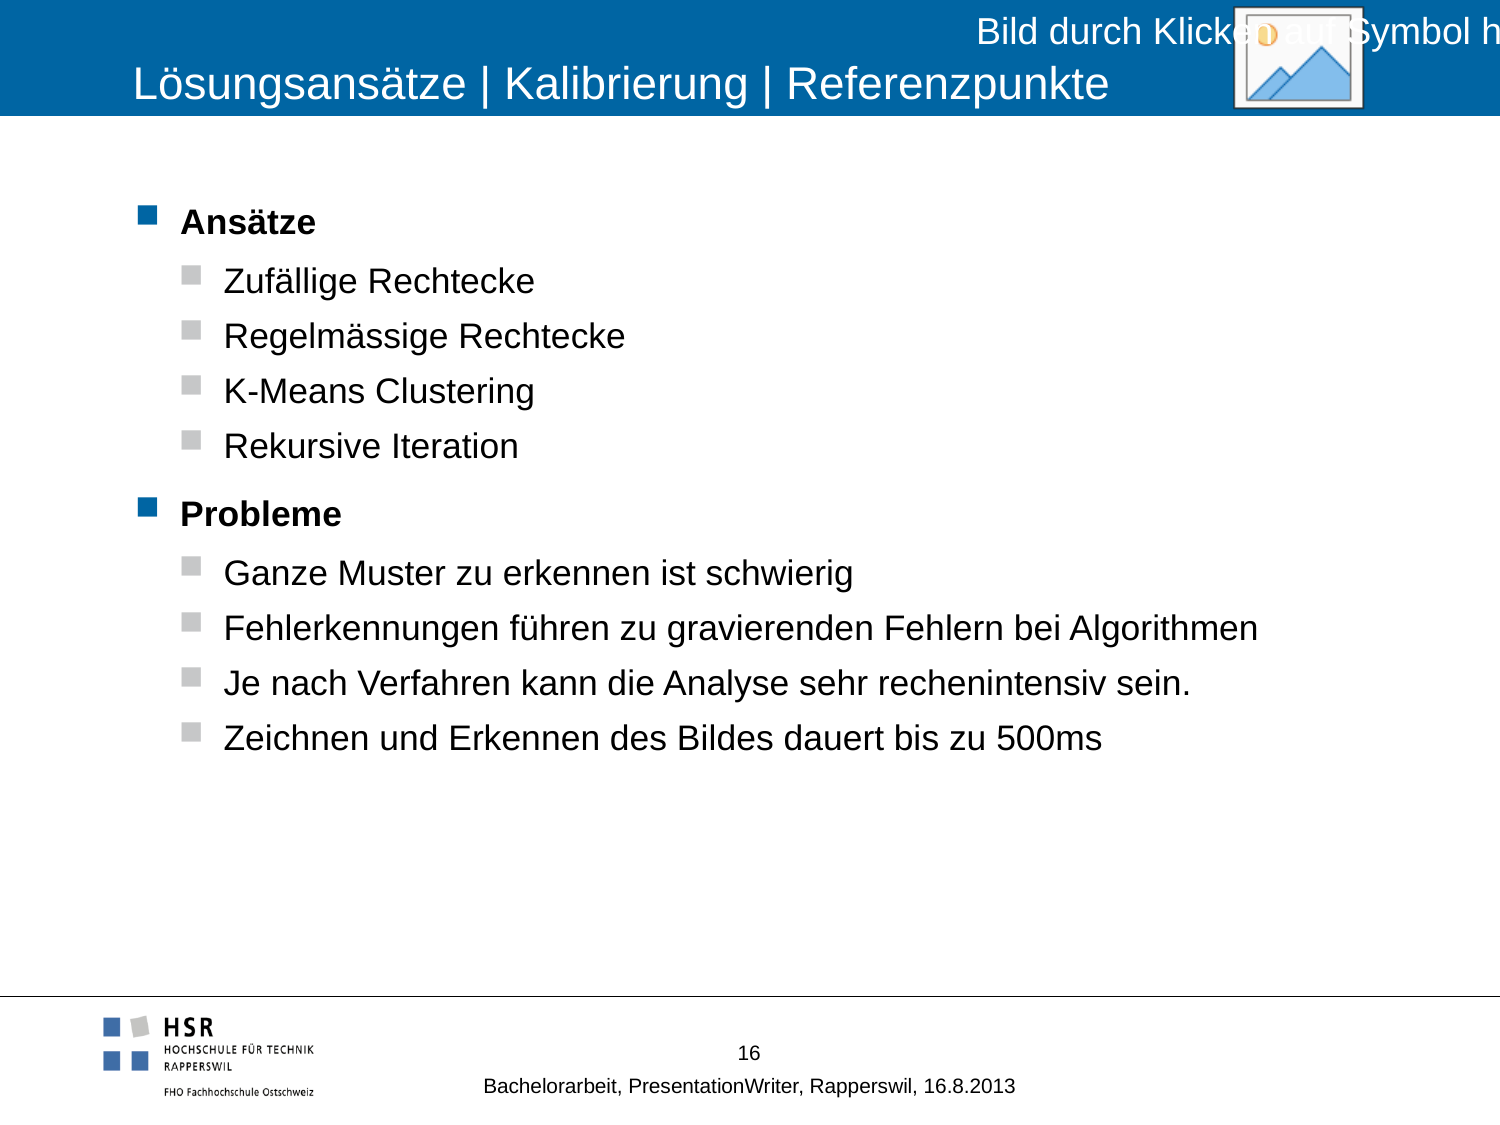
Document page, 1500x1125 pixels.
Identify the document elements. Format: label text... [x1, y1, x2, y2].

list Ansätze Zufällige Rechtecke Regelmässige Rechtecke K-Means Clustering Rekursive Iteration Probleme Ganze Muster zu erkennen ist schwierig Fehlerkennungen führen zu gravierenden Fehlern bei Algorithmen Je nach Verfahren kann die Analyse sehr rechenintensiv sein. Zeichnen und Erkennen des Bildes dauert bis zu 500ms [76, 191, 1424, 983]
footer Bachelorarbeit, PresentationWriter, Rapperswil, 16.8.2013 [412, 1064, 1087, 1106]
picture [60, 1001, 327, 1111]
slide_number 16 [413, 1042, 1085, 1062]
title Lösungsansätze | Kalibrierung | Referenzpunkte [0, 0, 1095, 116]
picture [1097, 0, 1500, 117]
